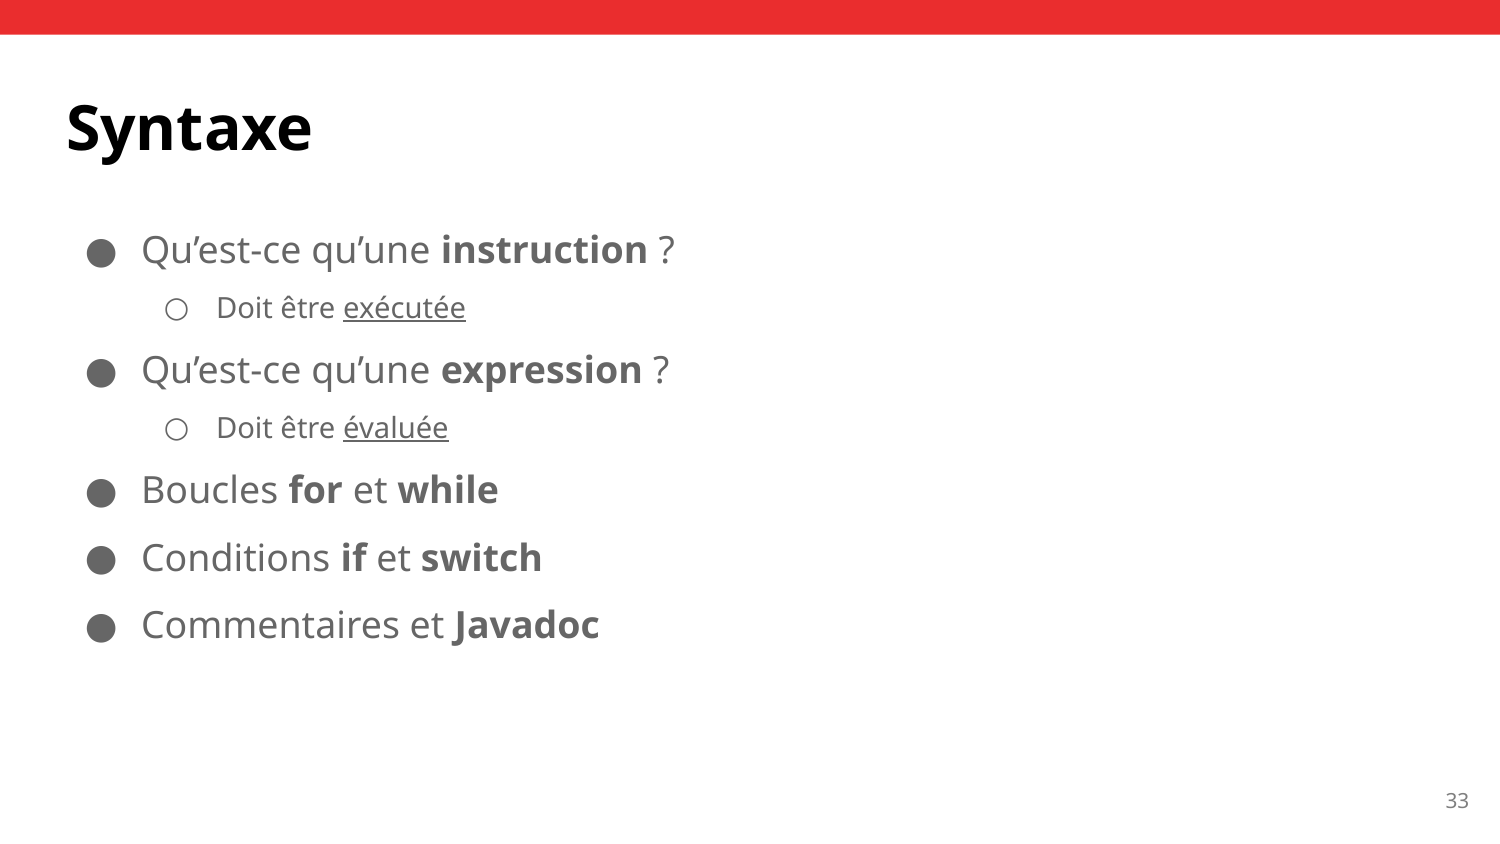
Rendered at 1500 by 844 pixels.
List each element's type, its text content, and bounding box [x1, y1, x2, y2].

list Qu’est-ce qu’une instruction ? Doit être exécutée Qu’est-ce qu’une expression ? Doit être évaluée Boucles for et while Conditions if et switch Commentaires et Javadoc [51, 189, 1449, 806]
slide_number ‹#› [1394, 769, 1484, 834]
title Syntaxe [51, 72, 1449, 176]
